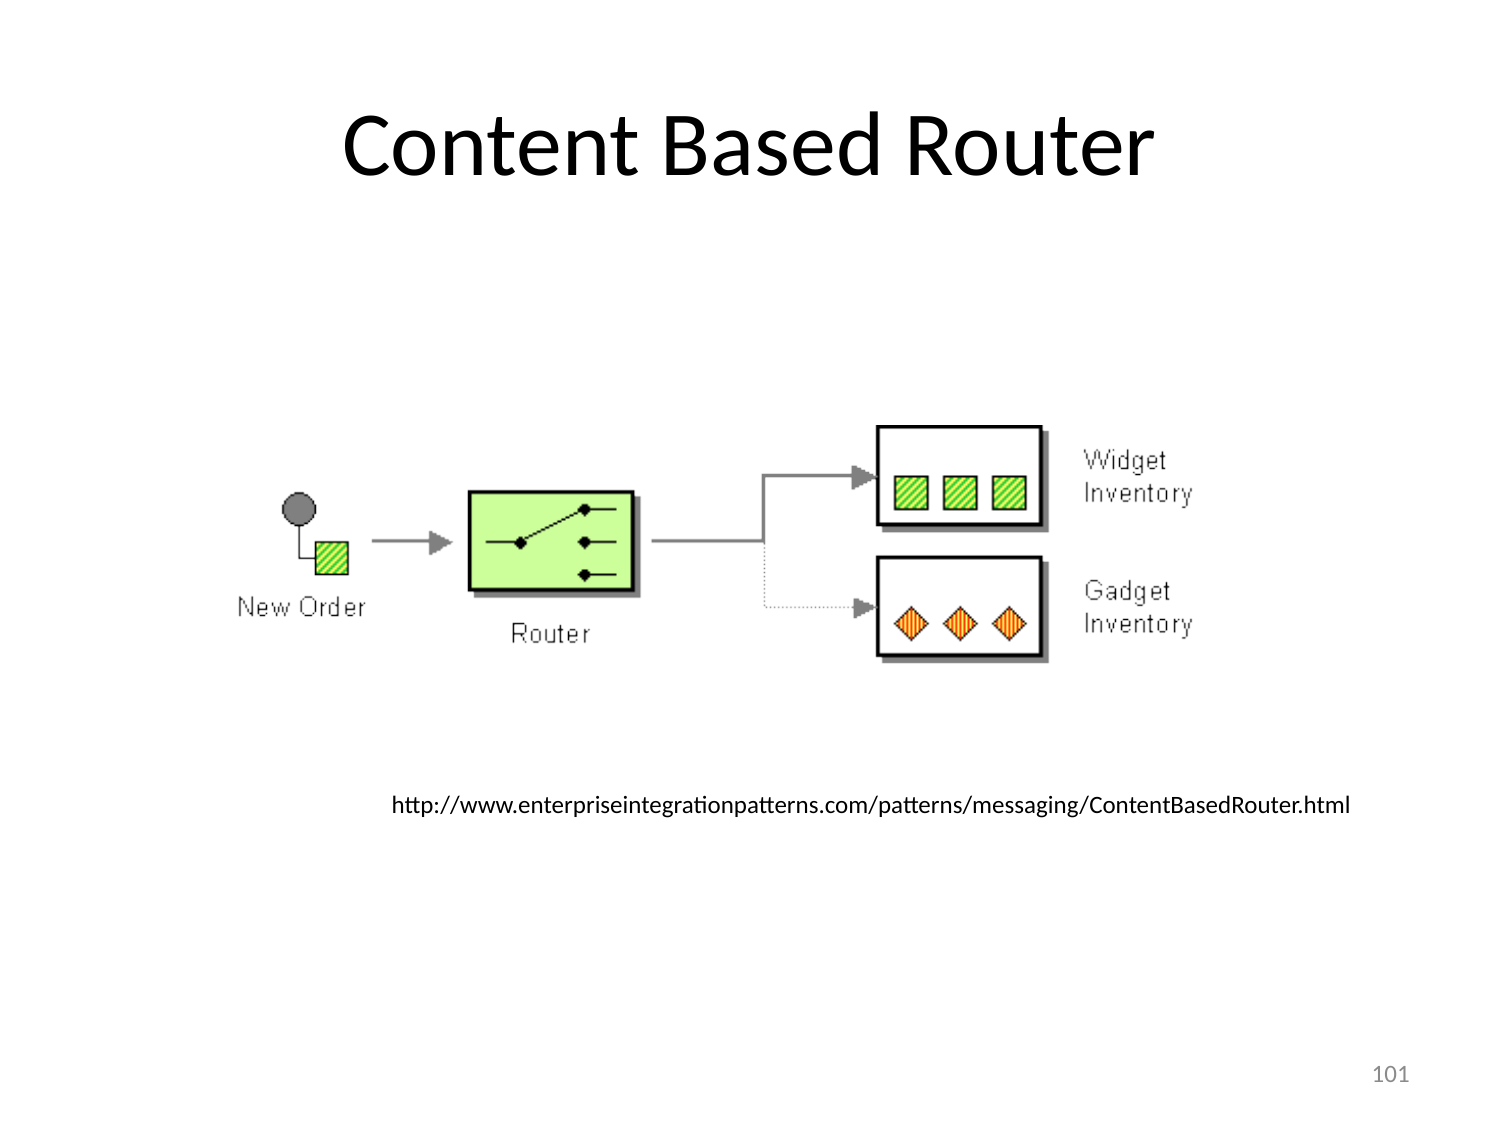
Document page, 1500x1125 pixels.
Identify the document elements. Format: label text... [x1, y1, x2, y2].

picture [217, 425, 1217, 666]
text_box http://www.enterpriseintegrationpatterns.com/patterns/messaging/ContentBasedRouter.html [376, 780, 1387, 826]
slide_number 101 [1074, 1042, 1425, 1103]
title Content Based Router [75, 45, 1425, 233]
